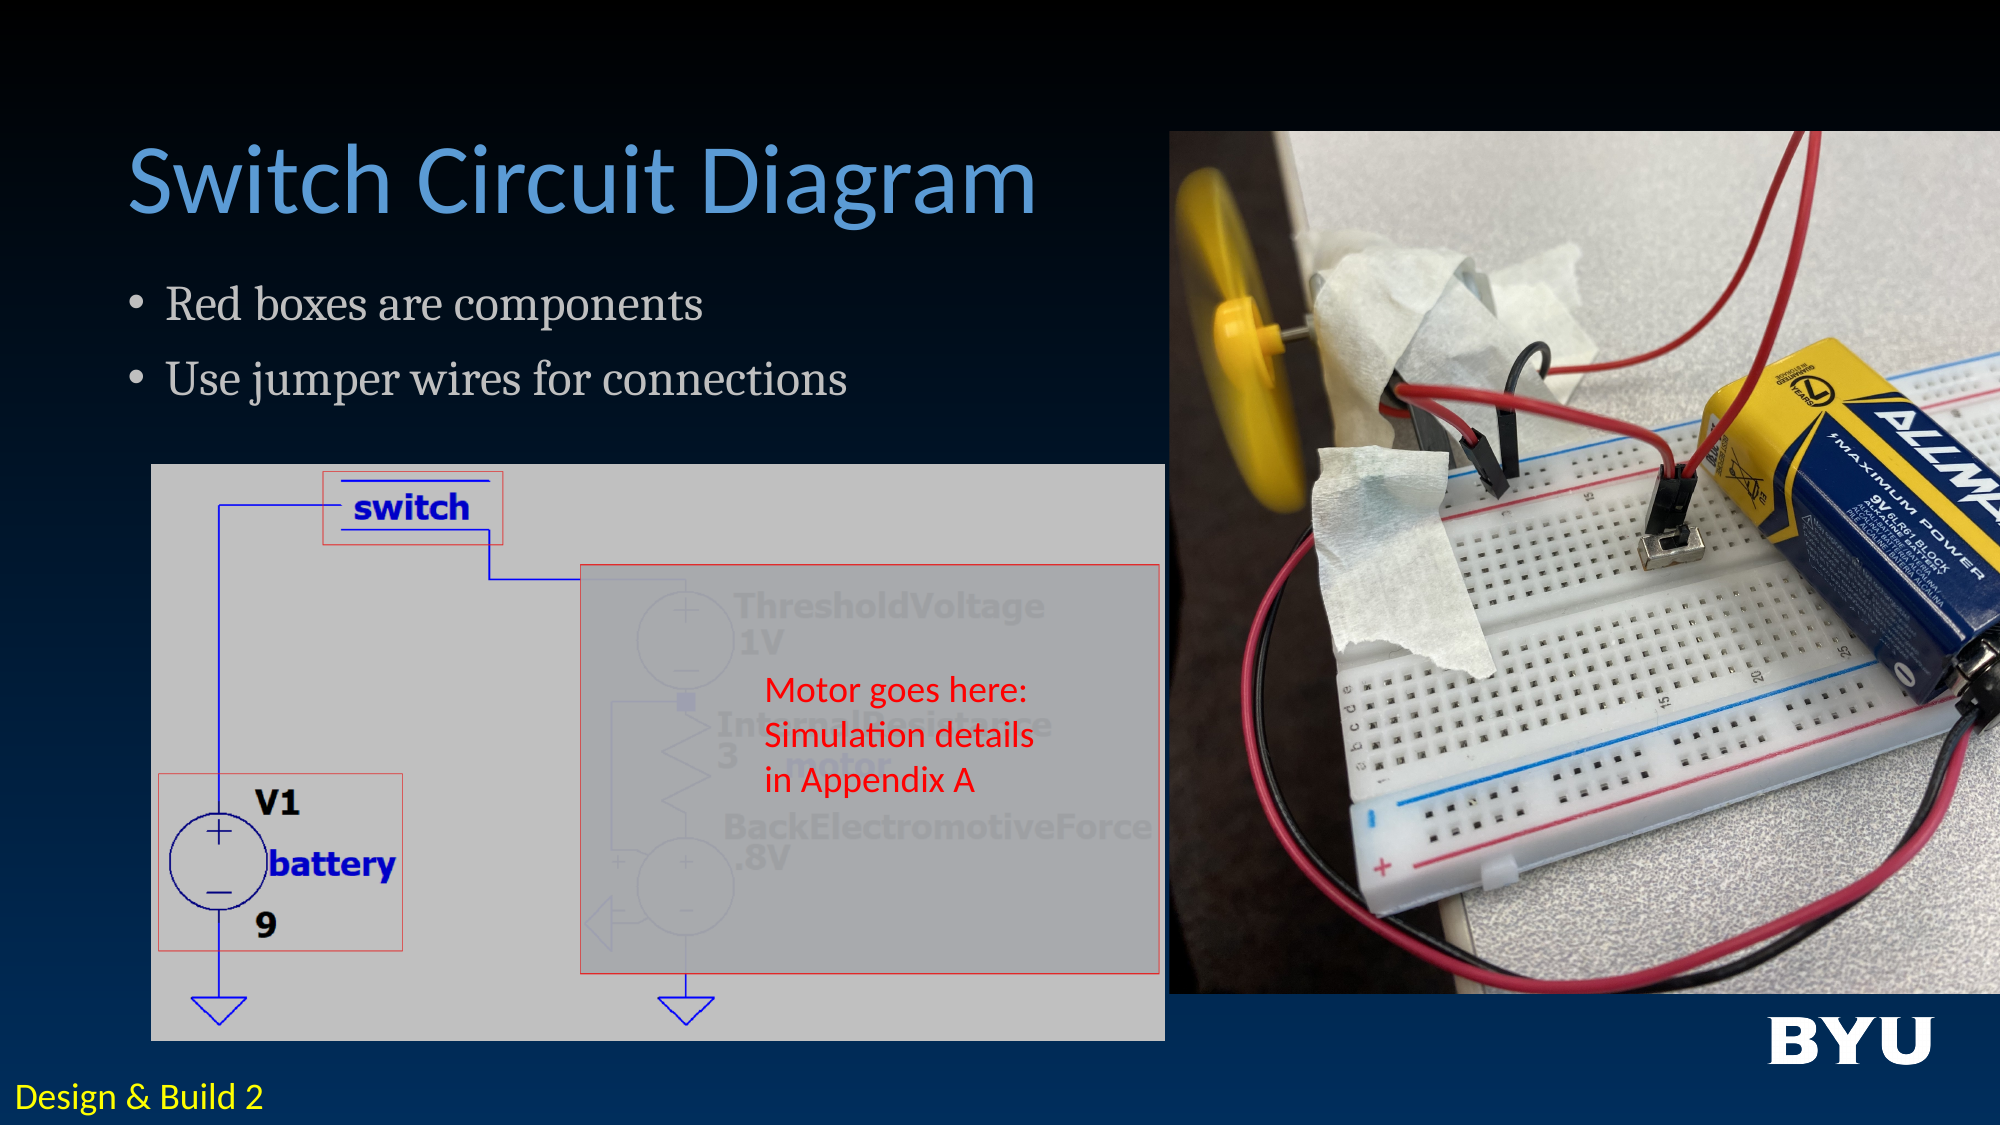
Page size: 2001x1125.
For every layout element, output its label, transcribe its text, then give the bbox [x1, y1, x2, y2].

picture [151, 464, 1165, 1041]
list Red boxes are components Use jumper wires for connections [112, 262, 1169, 975]
title Switch Circuit Diagram [112, 112, 1889, 262]
text_box Design & Build 2 [0, 1064, 378, 1125]
picture [1169, 131, 2000, 994]
picture [1767, 1017, 1935, 1065]
